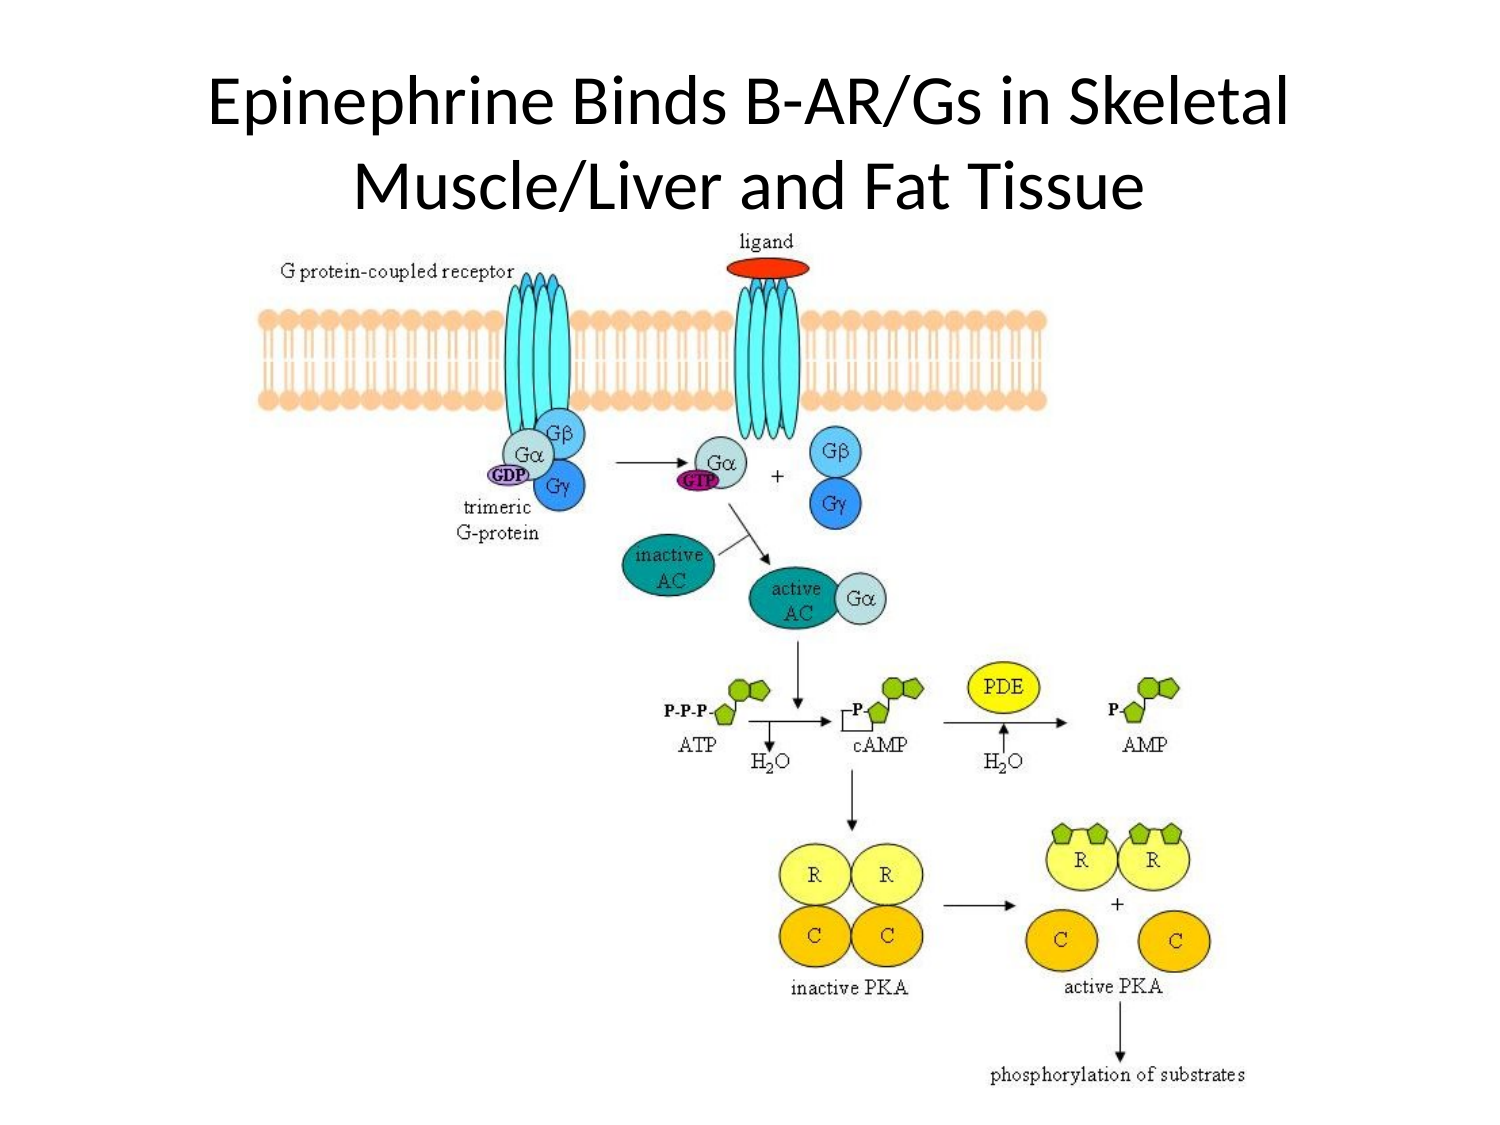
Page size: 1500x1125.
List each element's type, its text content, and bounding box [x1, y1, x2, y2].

picture [248, 232, 1247, 1088]
title Epinephrine Binds B-AR/Gs in Skeletal Muscle/Liver and Fat Tissue [75, 45, 1425, 233]
